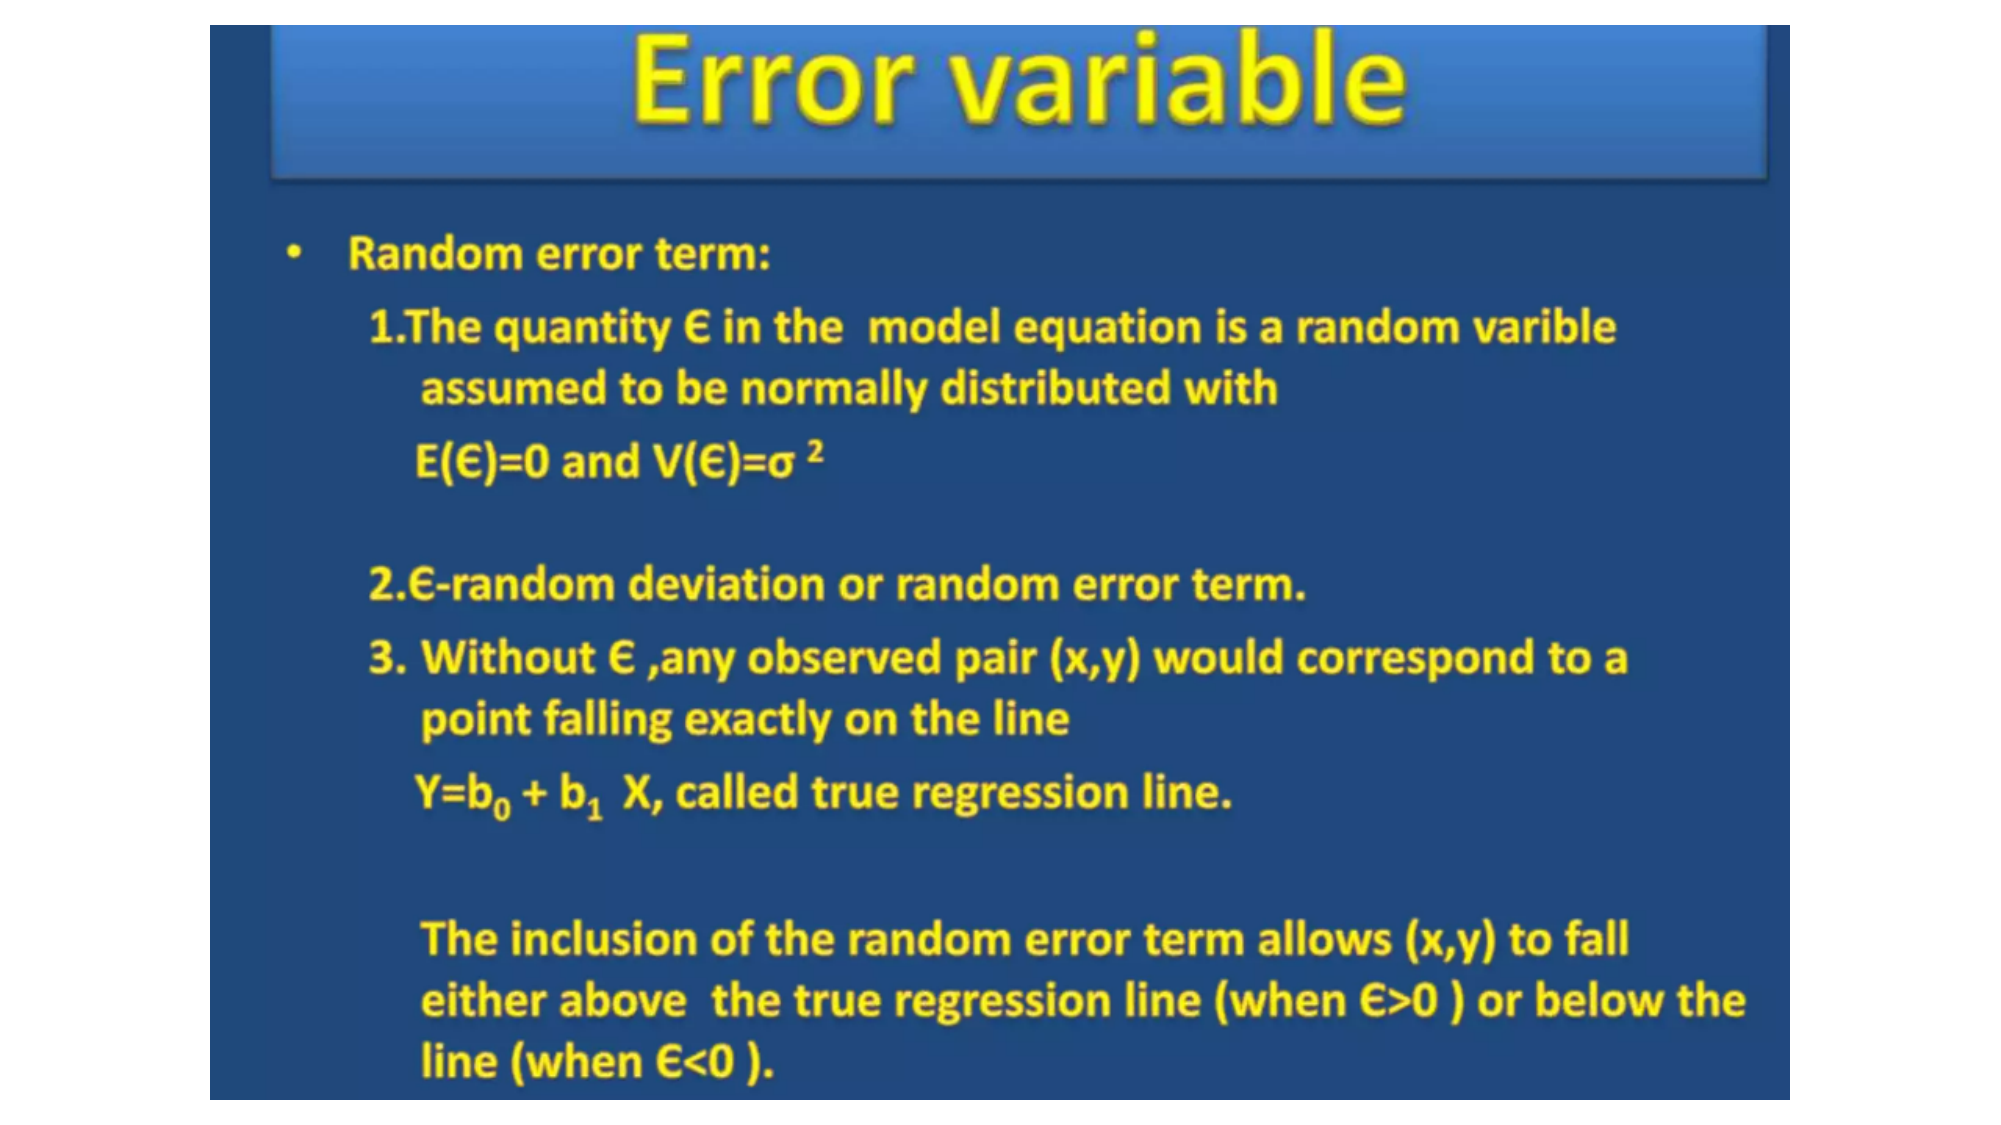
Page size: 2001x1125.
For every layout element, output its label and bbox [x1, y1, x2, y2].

picture [210, 25, 1790, 1100]
